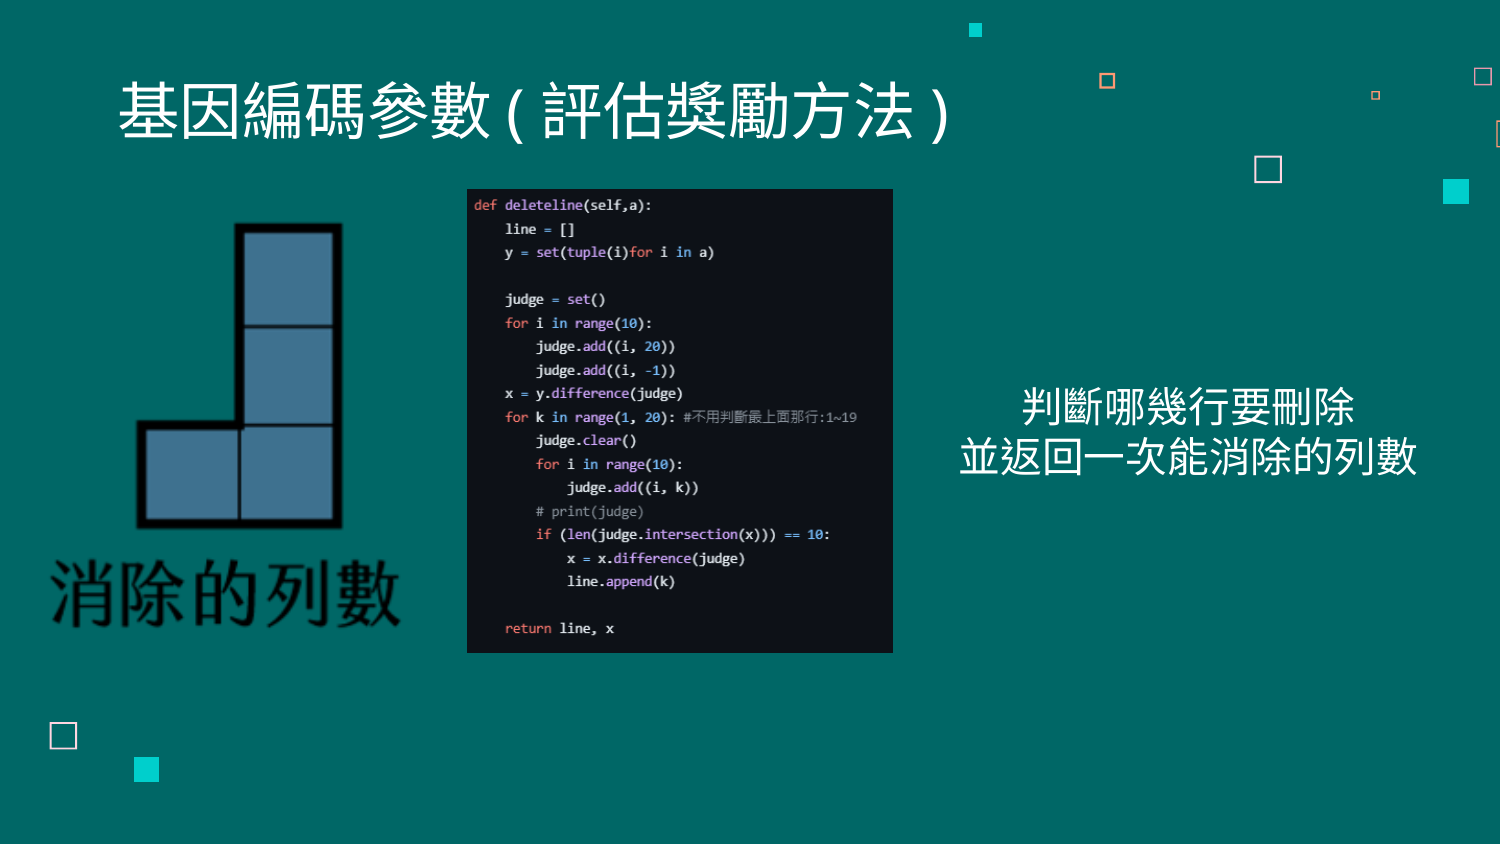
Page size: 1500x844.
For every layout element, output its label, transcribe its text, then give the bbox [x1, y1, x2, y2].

picture [467, 189, 894, 653]
title 基因編碼參數(評估獎勵方法) [101, 67, 1068, 163]
picture [0, 204, 453, 681]
text_box 判斷哪幾行要刪除 並返回一次能消除的列數 [922, 450, 1455, 546]
